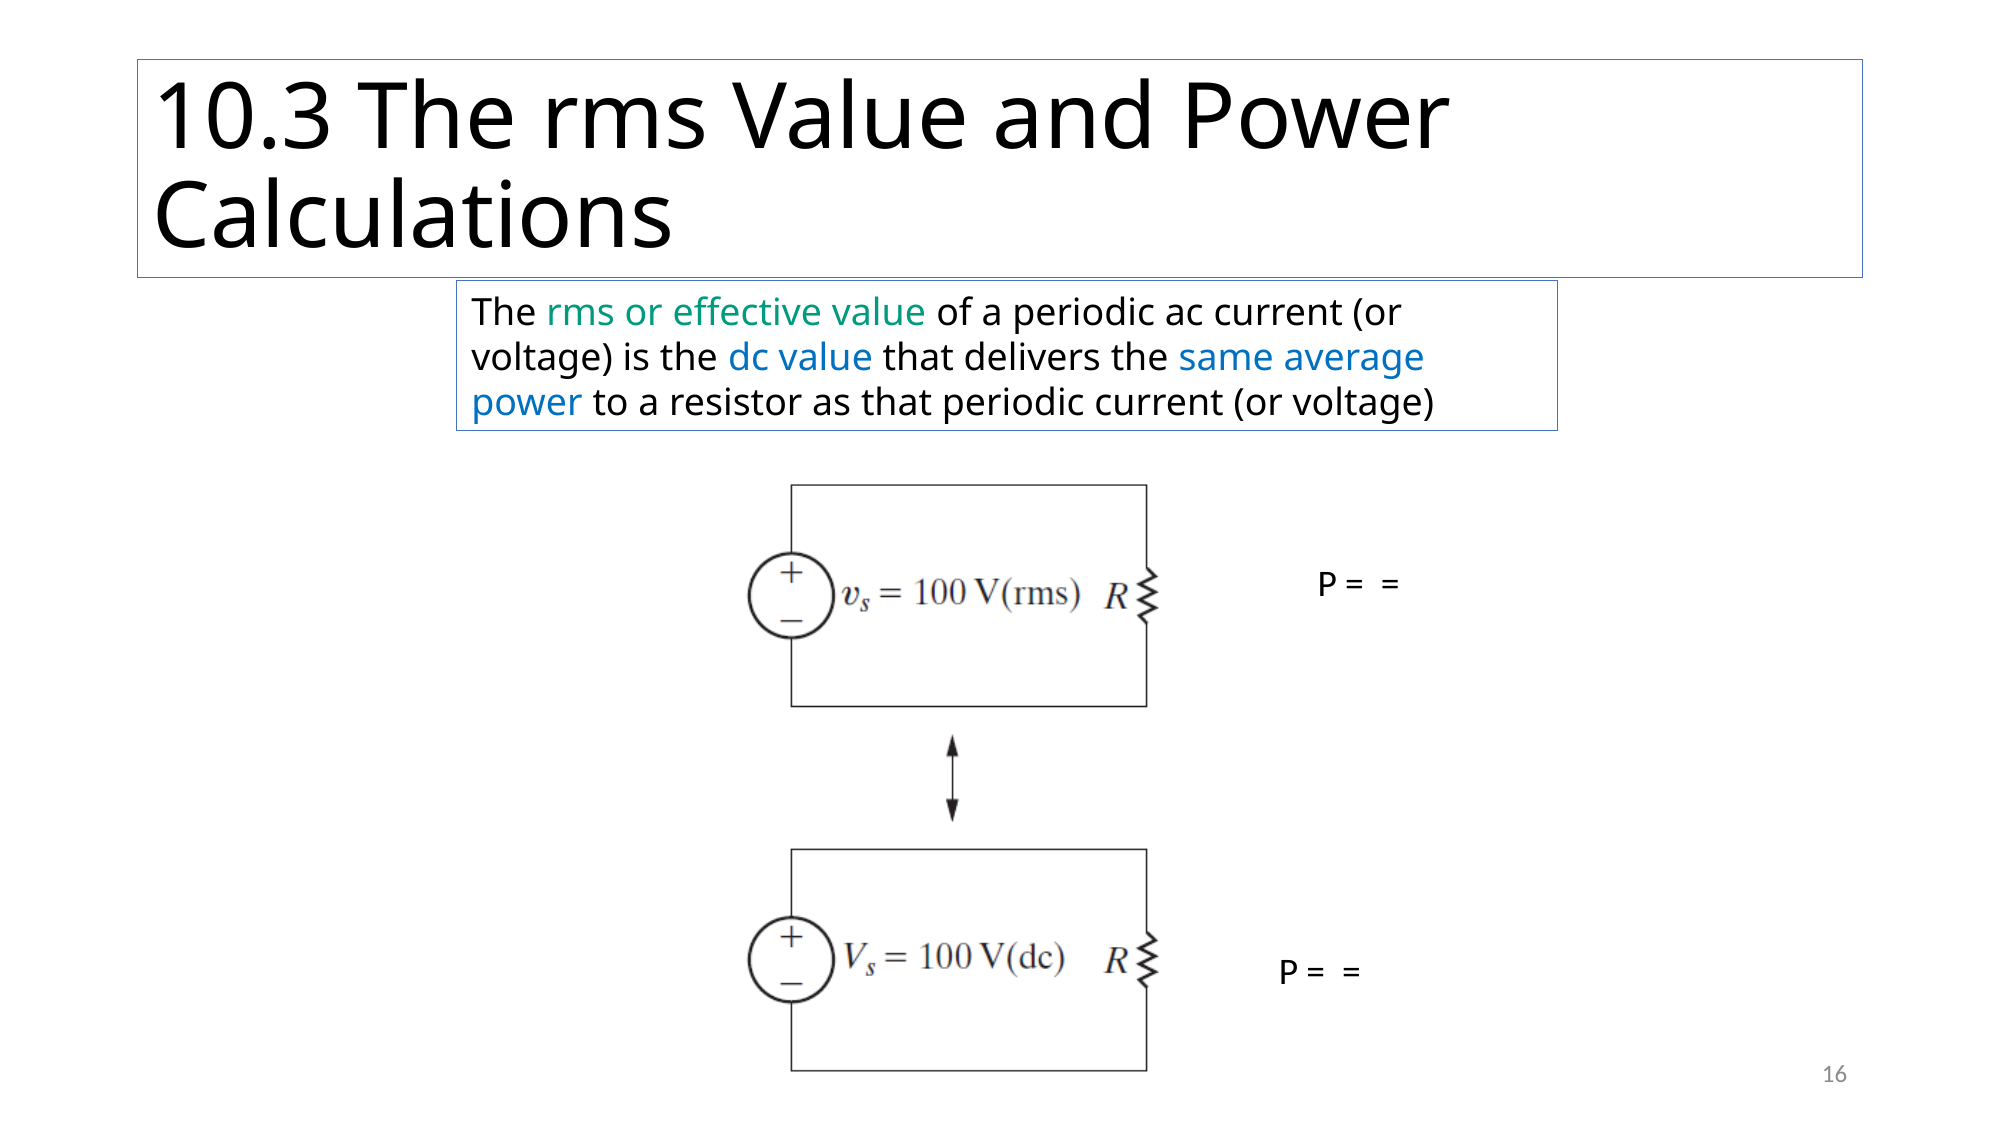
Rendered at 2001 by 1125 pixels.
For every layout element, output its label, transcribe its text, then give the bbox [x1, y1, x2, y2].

title 10.3 The rms Value and Power Calculations [137, 59, 1863, 278]
text_box The rms or effective value of a periodic ac current (or voltage) is the dc value that delivers the same average power to a resistor as that periodic current (or voltage) [456, 280, 1558, 431]
picture [731, 466, 1196, 1096]
slide_number 16 [1412, 1042, 1863, 1103]
